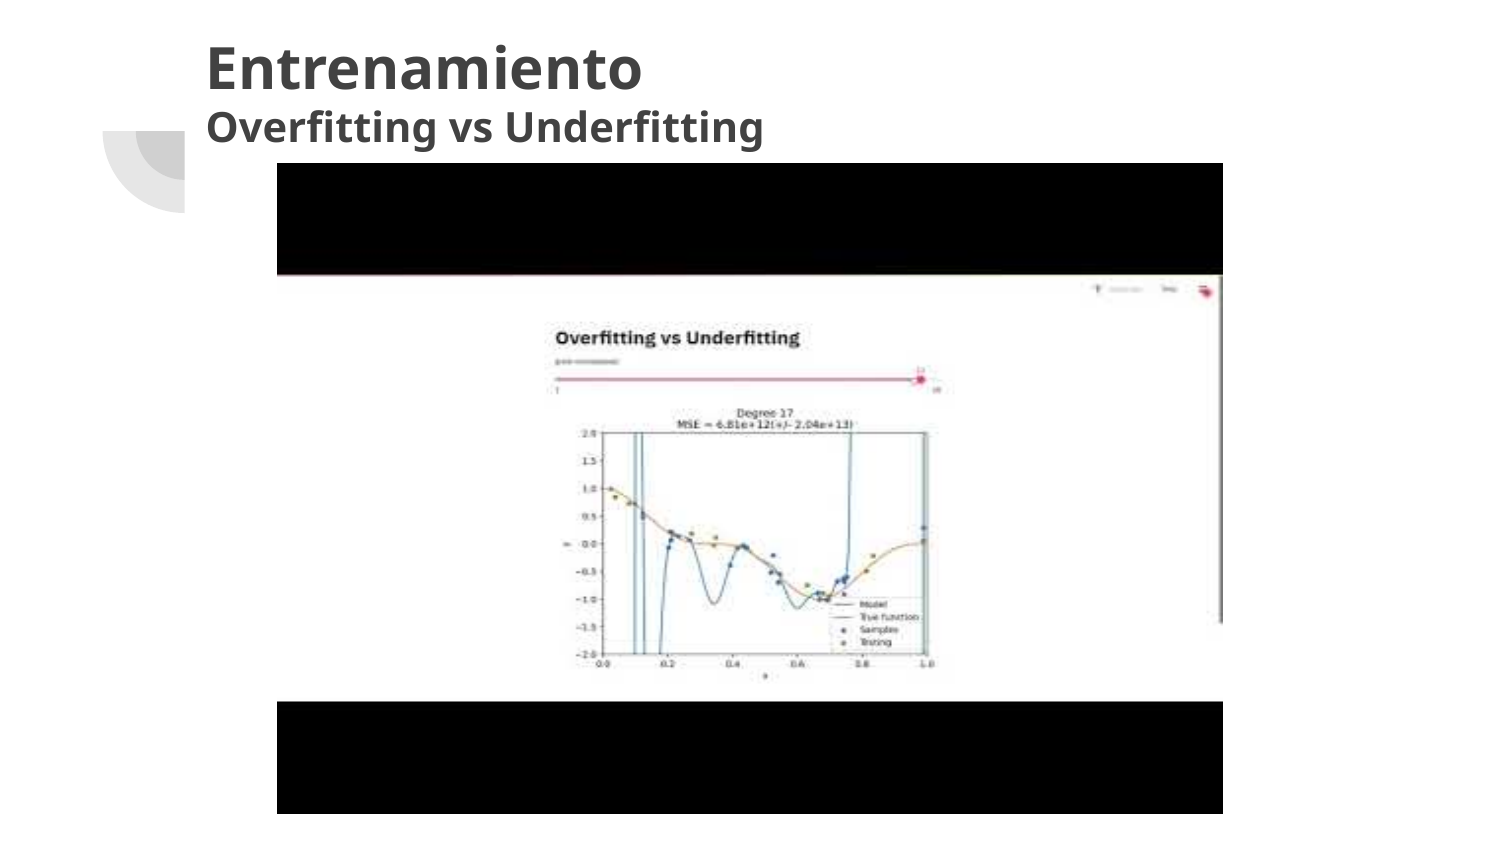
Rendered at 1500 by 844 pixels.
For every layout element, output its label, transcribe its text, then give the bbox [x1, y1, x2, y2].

title Entrenamiento Overfitting vs Underfitting [190, 15, 1344, 180]
picture [277, 162, 1223, 815]
